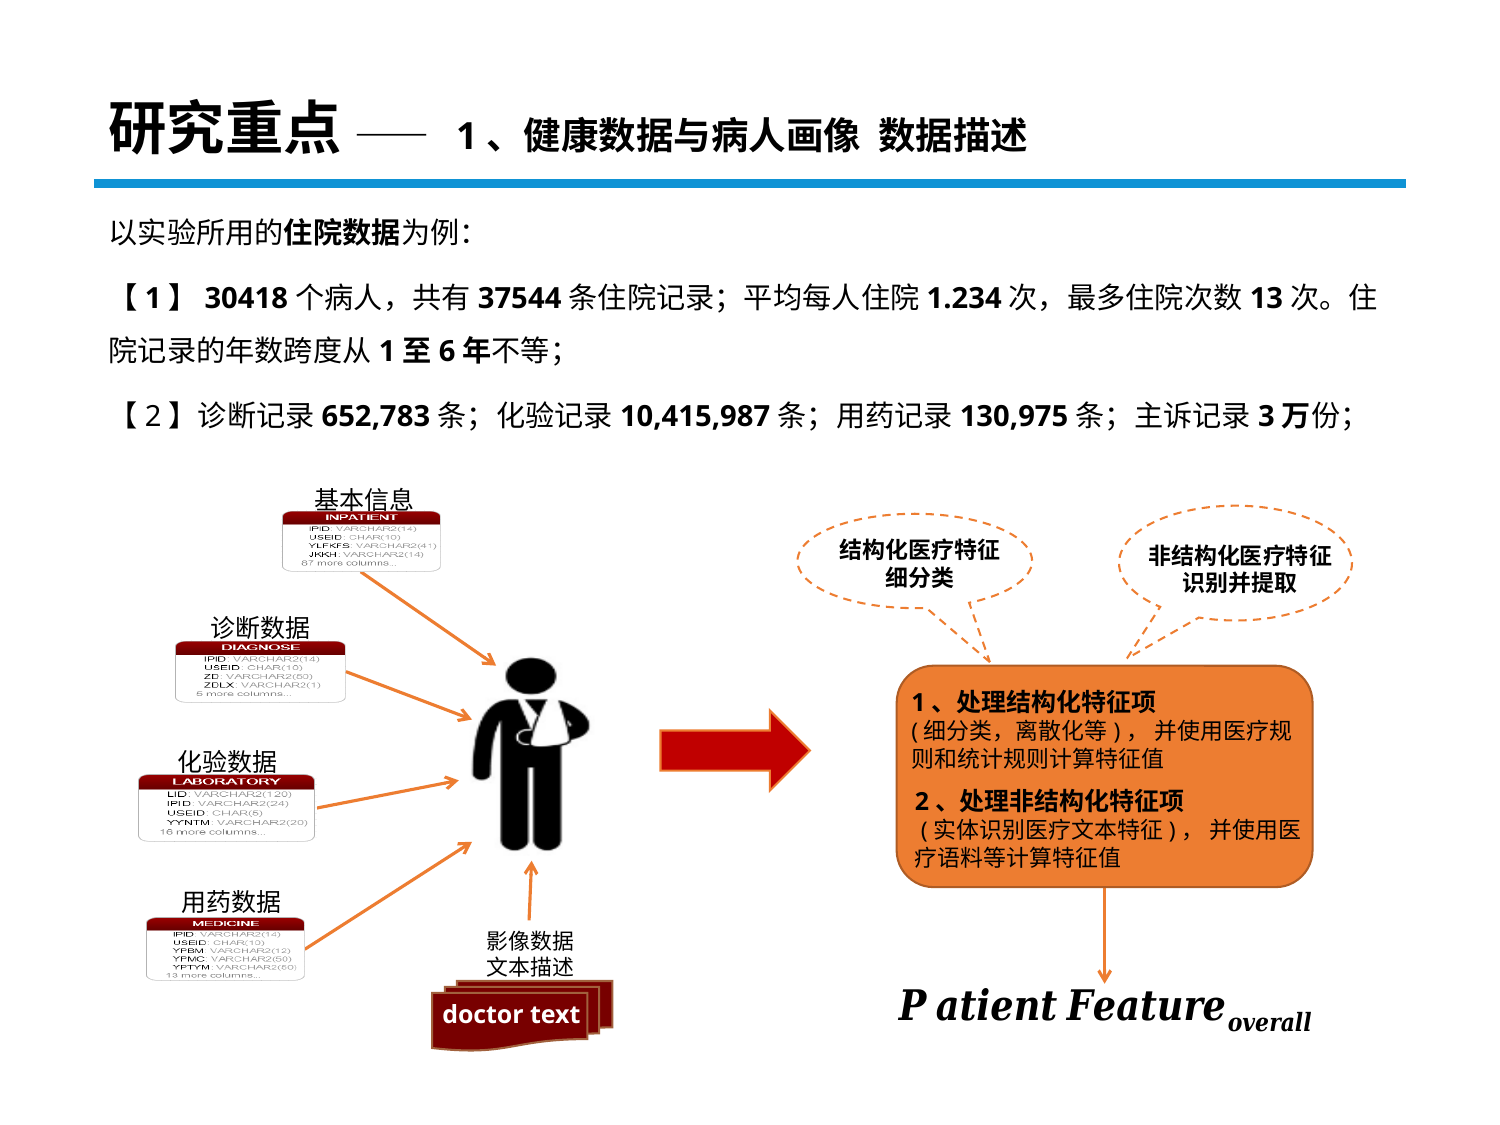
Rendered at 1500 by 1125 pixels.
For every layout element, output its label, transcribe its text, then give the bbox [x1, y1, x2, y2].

text_box 以实验所用的住院数据为例： 【1】30418个病人，共有37544条住院记录；平均每人住院1.234次，最多住院次数13次。住院记录的年数跨度从1至6年不等； 【2】诊断记录652,783条；化验记录10,415,987条；用药记录130,975条；主诉记录3万份； [93, 189, 1409, 440]
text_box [896, 665, 1317, 1037]
title 研究重点 —— 1、健康数据与病人画像 数据描述 [93, 83, 1388, 178]
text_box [1119, 505, 1355, 621]
text_box [659, 707, 812, 794]
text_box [138, 476, 613, 1051]
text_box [787, 513, 1054, 609]
